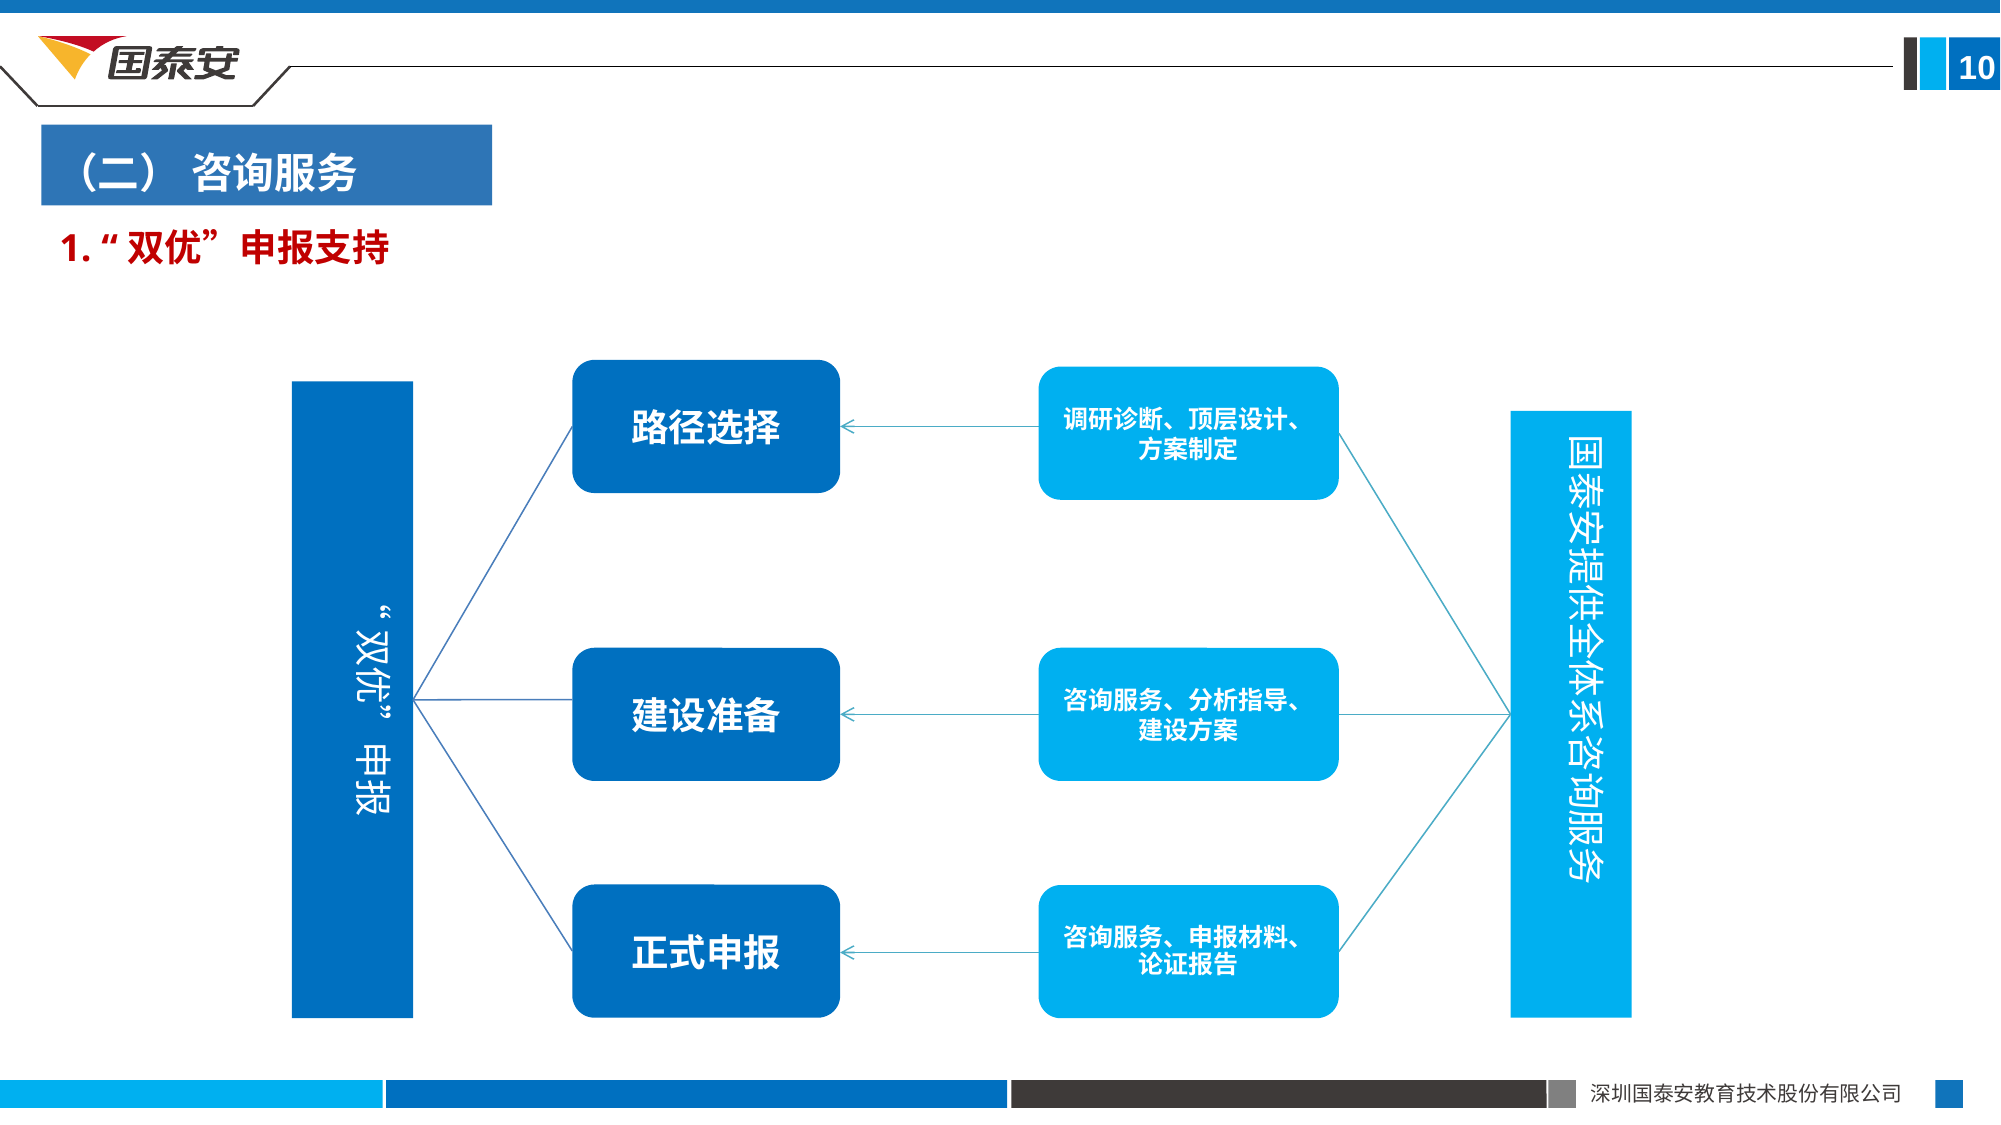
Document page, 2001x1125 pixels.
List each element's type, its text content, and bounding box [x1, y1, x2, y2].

text_box 1. “双优”申报支持 [44, 217, 661, 277]
text_box 10 [1944, 38, 2000, 94]
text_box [41, 124, 707, 206]
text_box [291, 359, 1632, 1019]
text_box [0, 66, 290, 106]
